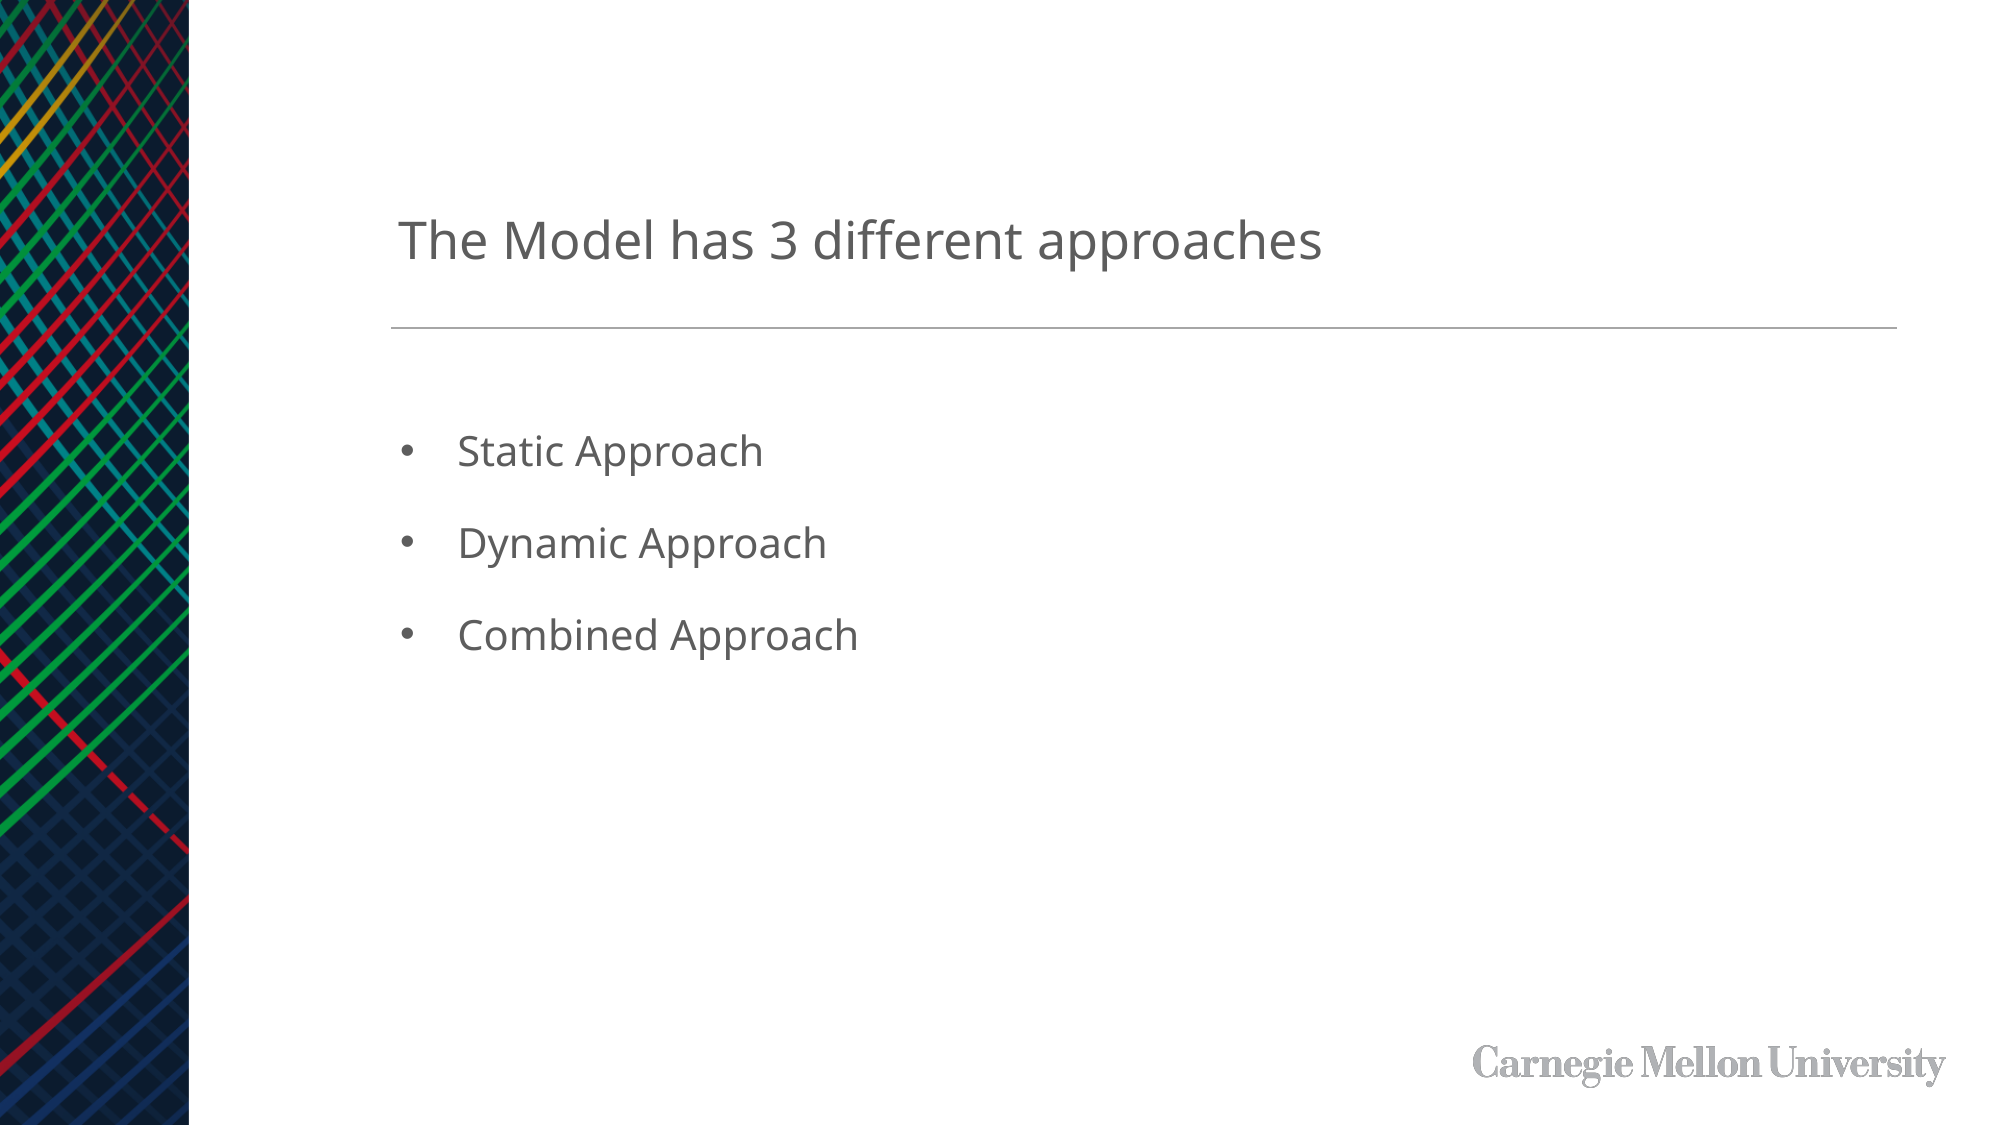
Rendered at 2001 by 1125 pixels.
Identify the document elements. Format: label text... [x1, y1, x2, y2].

list The Model has 3 different approaches [390, 189, 1357, 297]
list Static Approach Dynamic Approach Combined Approach [392, 416, 1512, 922]
picture [1473, 1045, 1946, 1088]
picture [0, 0, 188, 1125]
